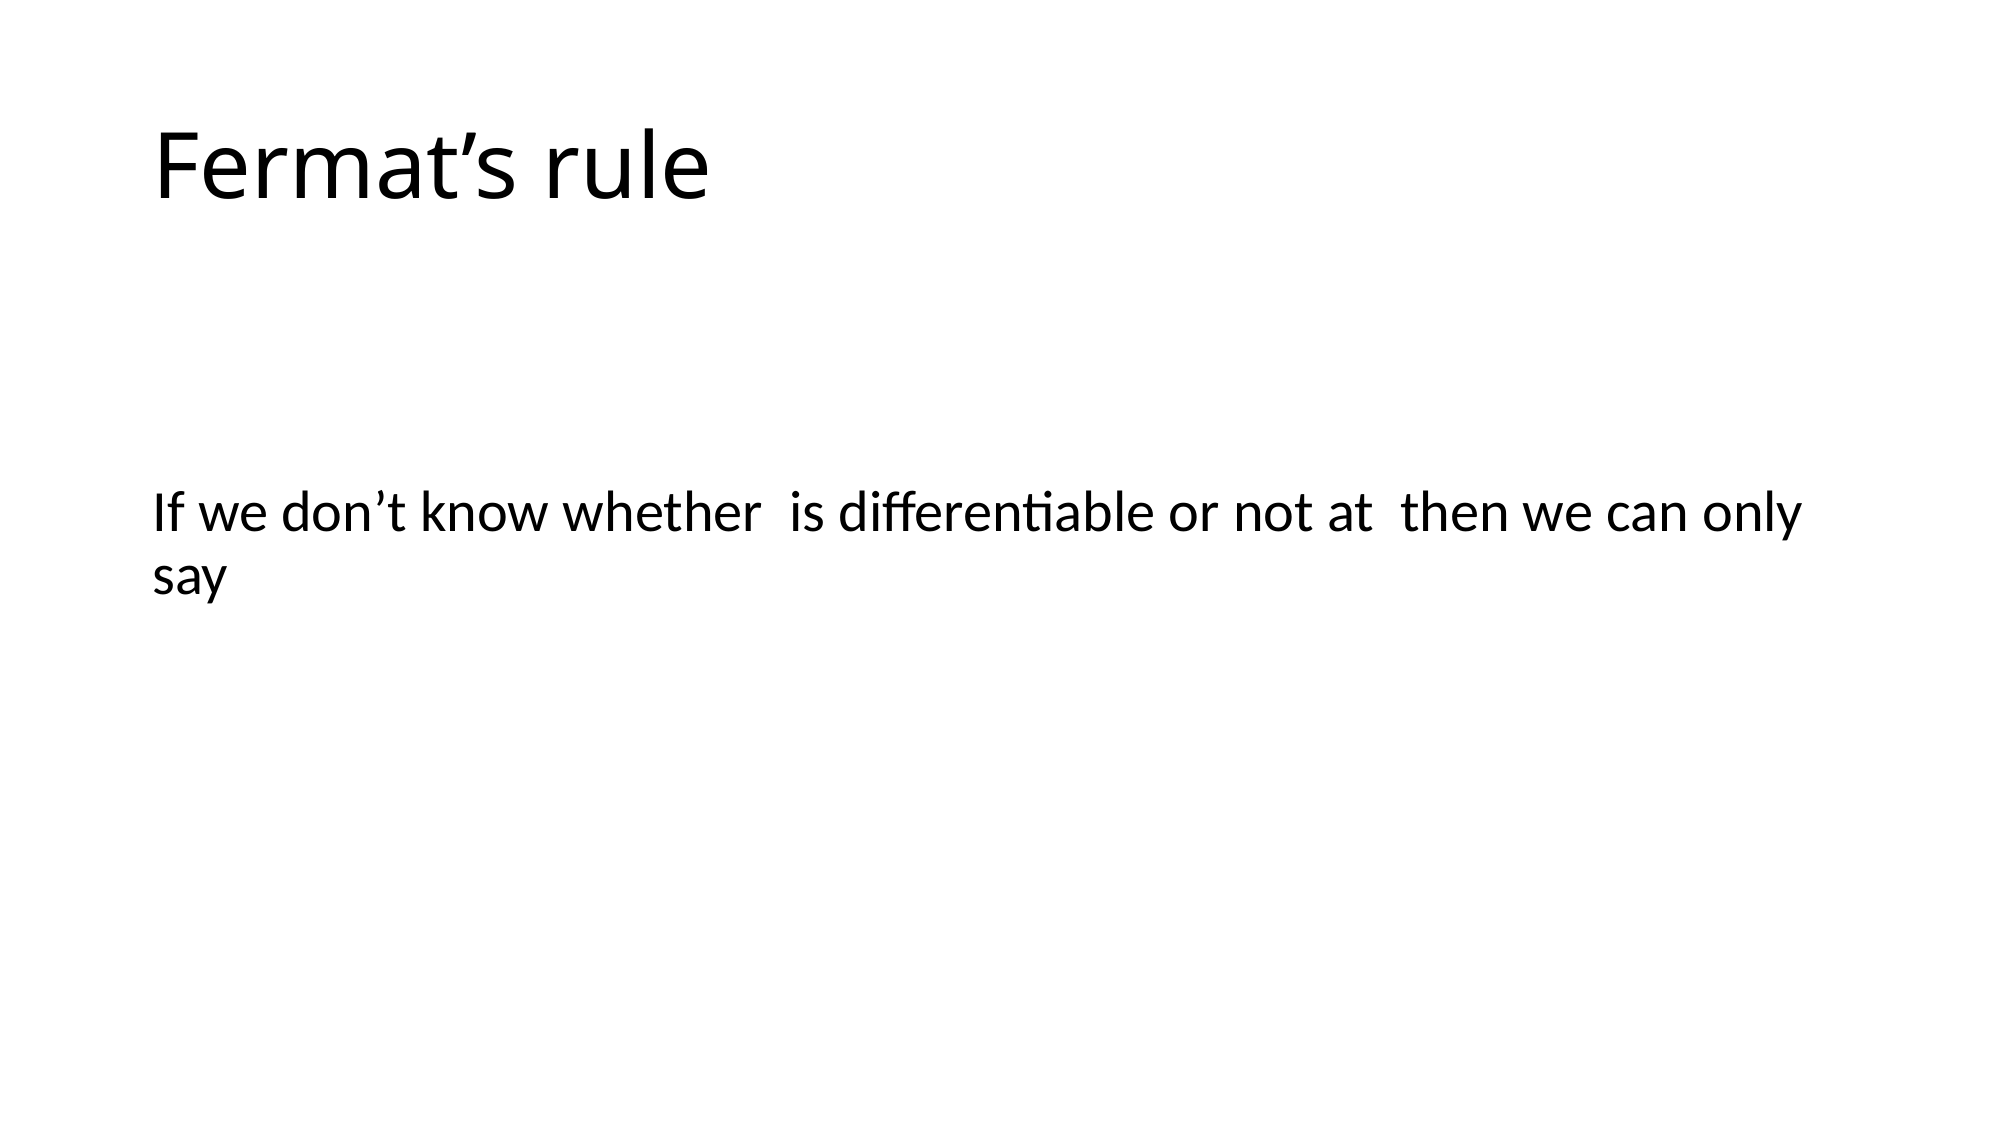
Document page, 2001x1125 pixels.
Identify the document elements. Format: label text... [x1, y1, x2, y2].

title Fermat’s rule [137, 59, 1863, 278]
